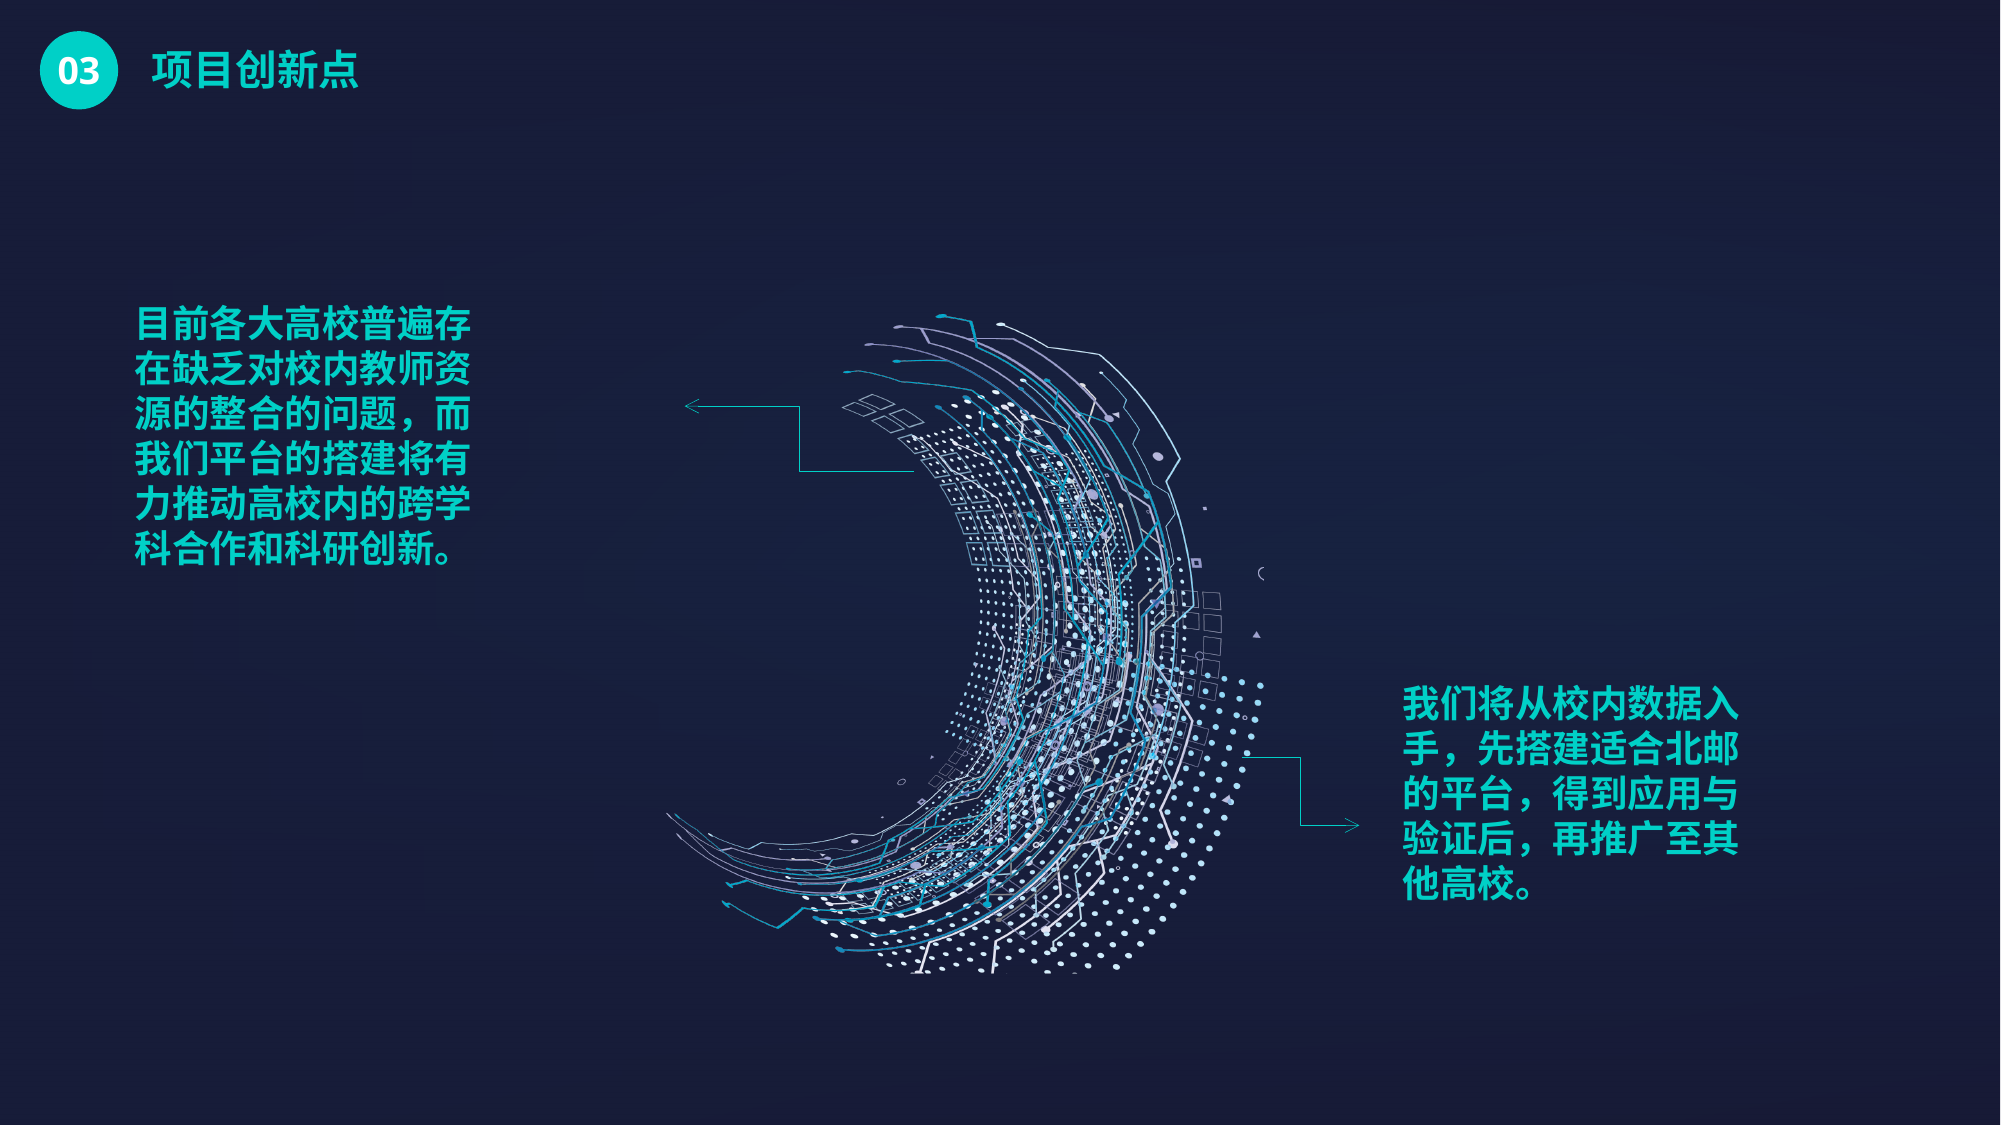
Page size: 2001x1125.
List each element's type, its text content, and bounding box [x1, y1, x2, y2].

text_box 我们将从校内数据入手，先搭建适合北邮的平台，得到应用与验证后，再推广至其他高校。 [1388, 672, 1790, 913]
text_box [684, 406, 914, 472]
text_box [52, 100, 106, 111]
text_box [1242, 757, 1360, 826]
text_box [116, 54, 120, 86]
text_box [52, 30, 106, 40]
text_box [38, 54, 42, 86]
text_box 项目创新点 [137, 36, 471, 102]
text_box 03 [42, 40, 116, 100]
picture [0, 0, 2001, 1125]
text_box 目前各大高校普遍存在缺乏对校内教师资源的整合的问题，而我们平台的搭建将有力推动高校内的跨学科合作和科研创新。 [119, 292, 522, 578]
